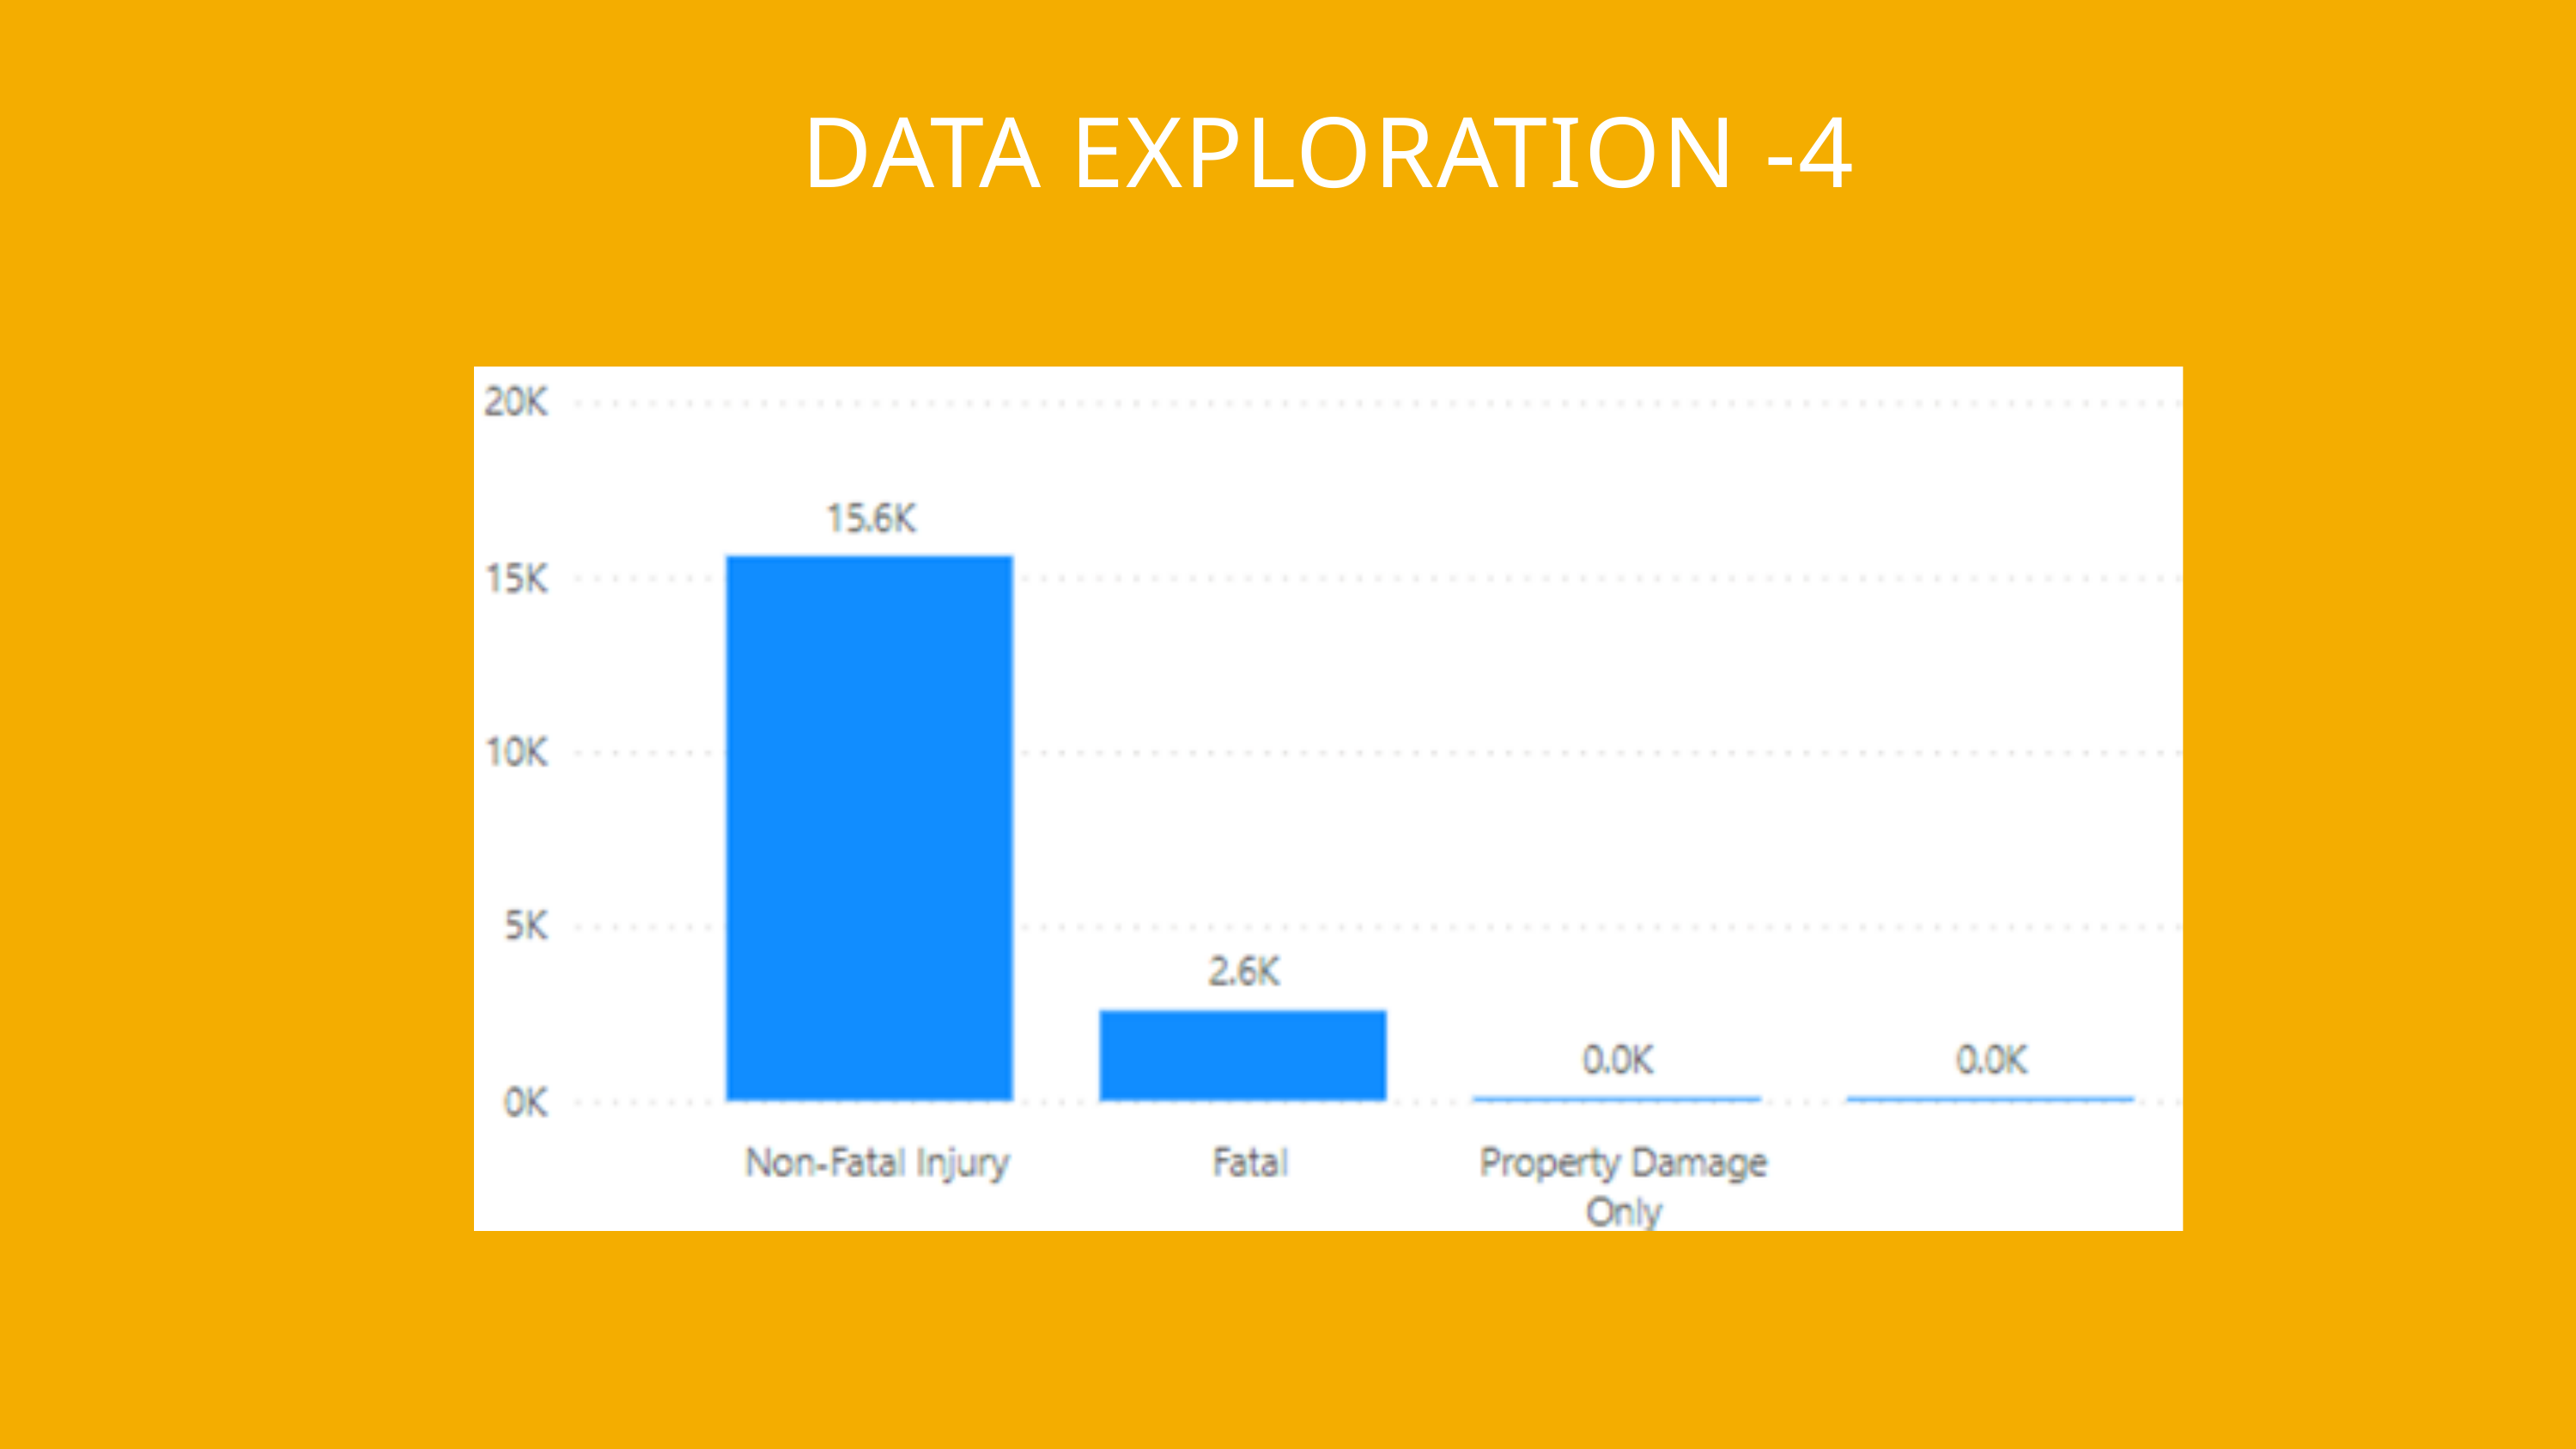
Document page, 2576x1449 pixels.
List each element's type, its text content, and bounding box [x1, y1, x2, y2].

text_box DATA EXPLORATION -4 [392, 70, 2264, 208]
text_box [474, 367, 2184, 1231]
